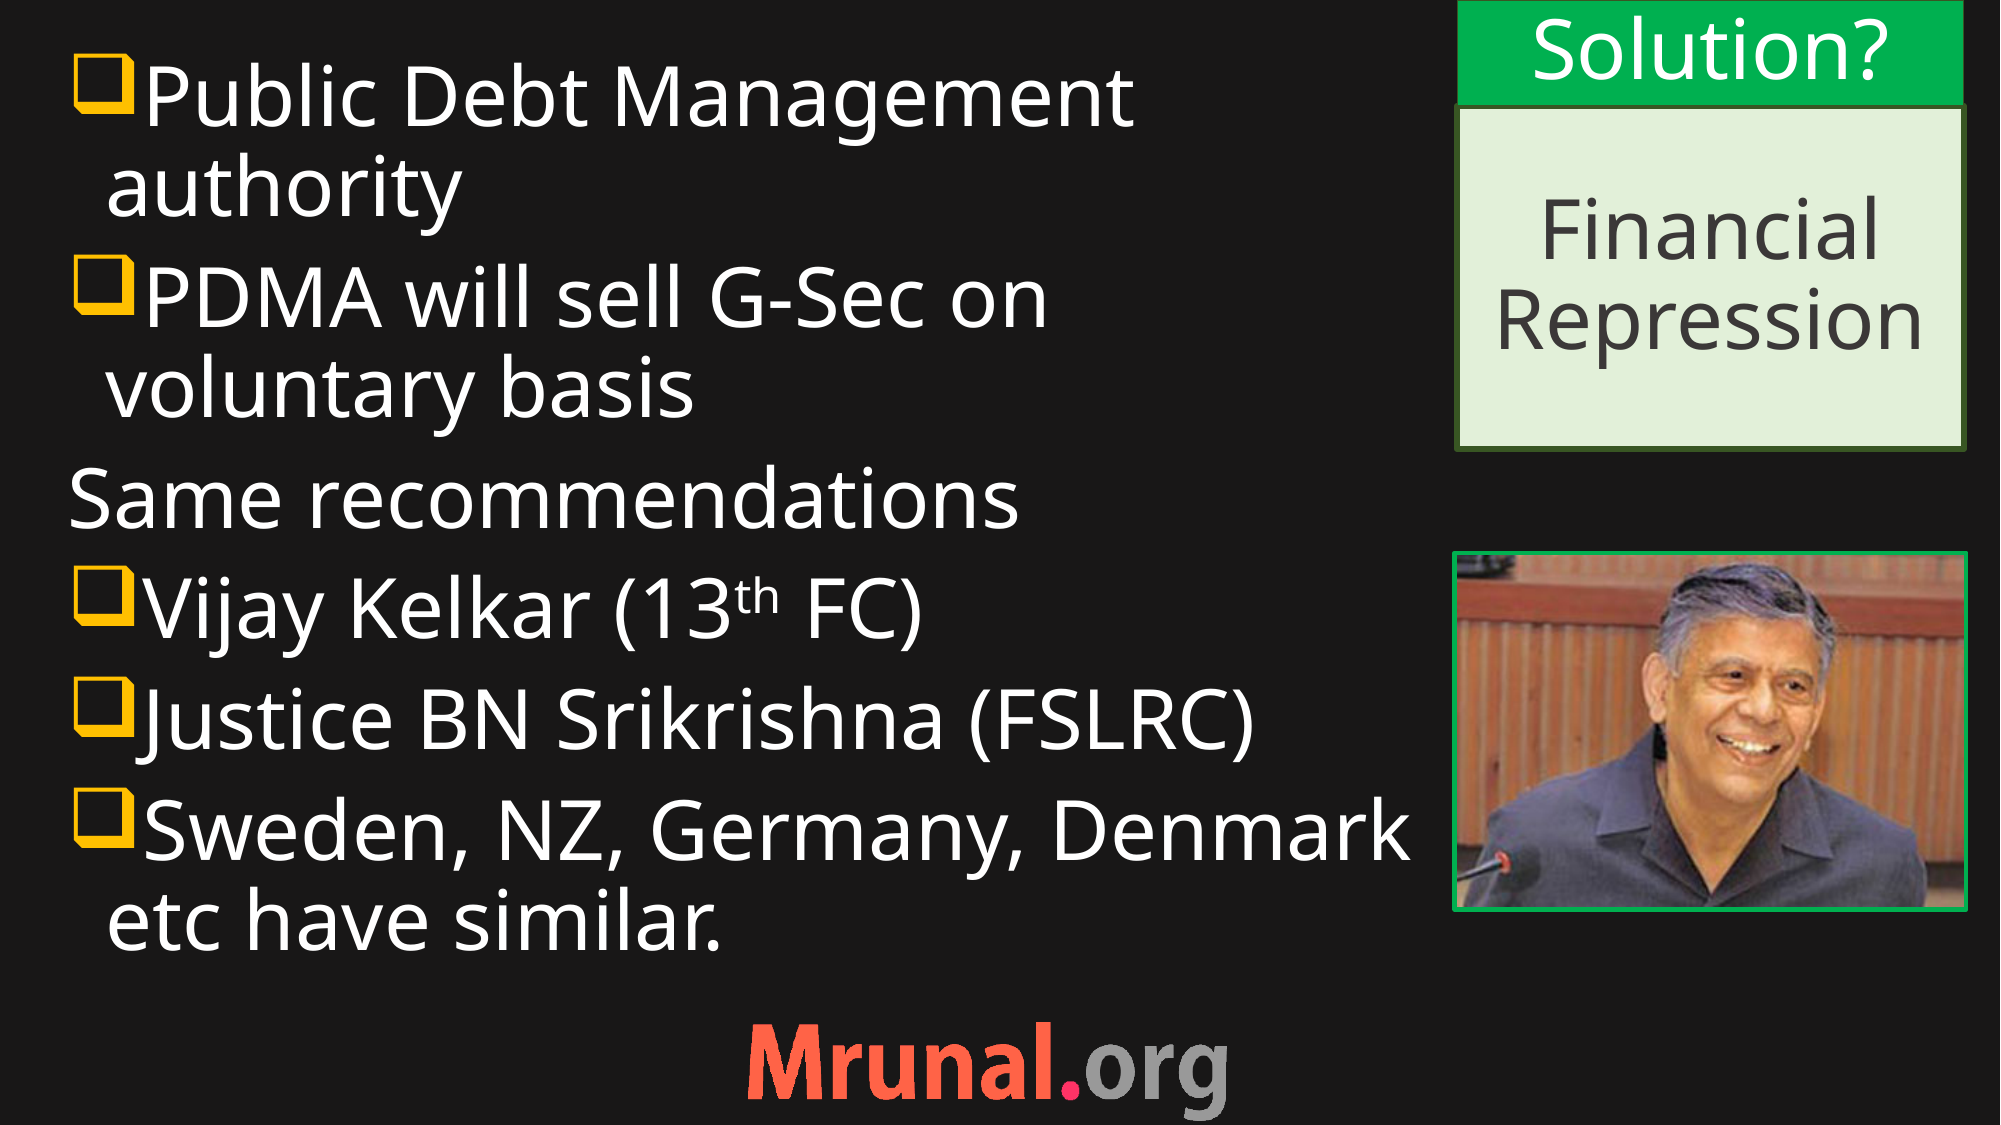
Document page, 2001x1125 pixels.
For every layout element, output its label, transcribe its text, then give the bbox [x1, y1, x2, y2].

picture [741, 1014, 1230, 1125]
list Solution? [1457, 0, 1964, 106]
title Financial Repression [1454, 103, 1967, 452]
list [1456, 554, 1964, 908]
list Public Debt Management authority PDMA will sell G-Sec on voluntary basis Same recommendations Vijay Kelkar (13th FC) Justice BN Srikrishna (FSLRC) Sweden, NZ, Germany, Denmark etc have similar. [52, 47, 1447, 1014]
